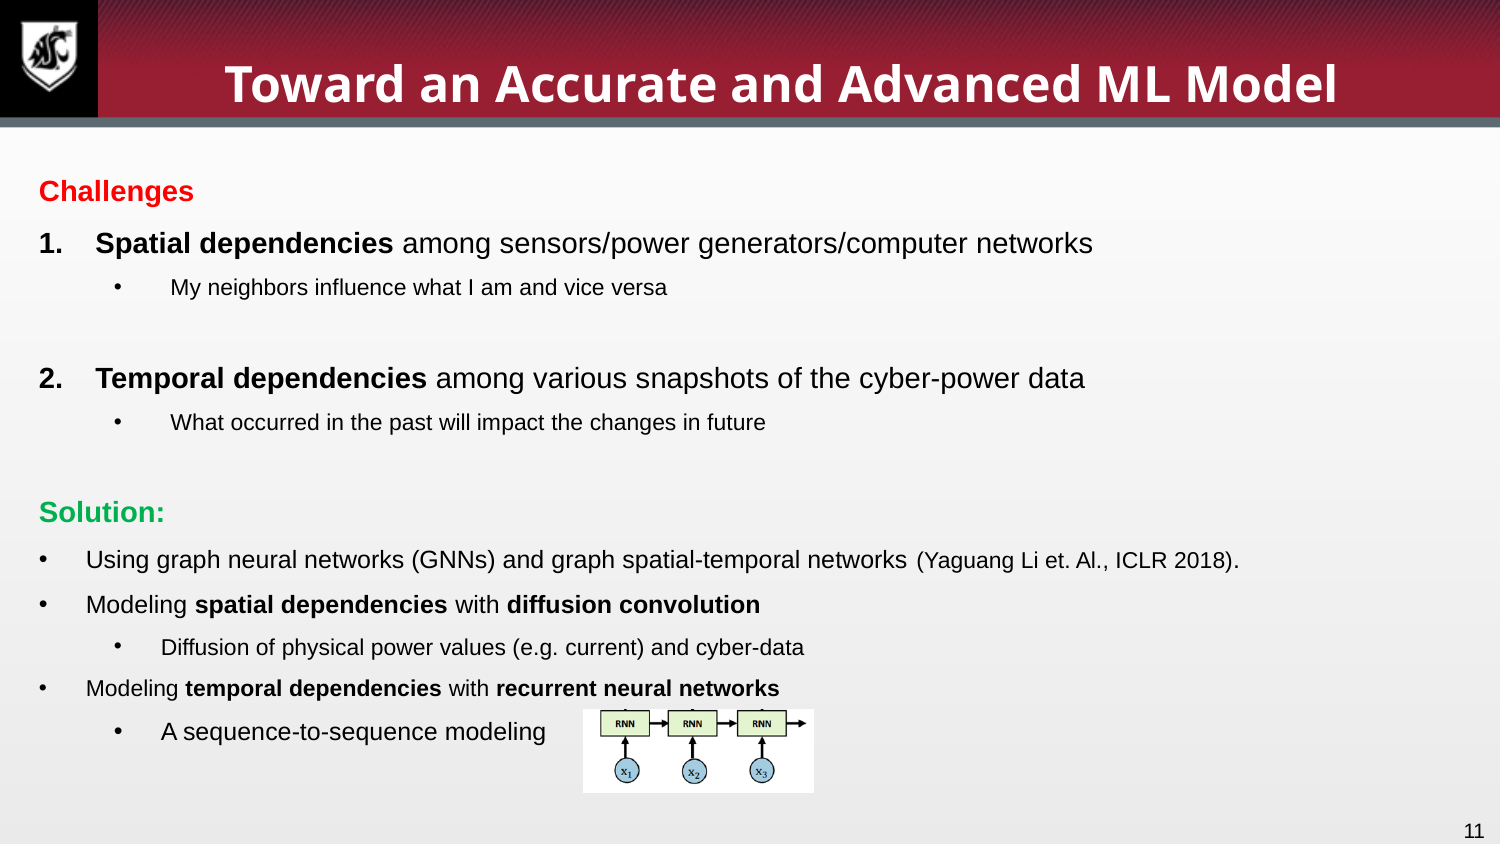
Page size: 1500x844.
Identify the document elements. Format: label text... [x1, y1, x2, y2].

picture [582, 709, 814, 793]
text_box Toward an Accurate and Advanced ML Model [66, 54, 1499, 120]
picture [0, 0, 1500, 117]
slide_number 11 [1476, 791, 1500, 844]
text_box Challenges Spatial dependencies among sensors/power generators/computer networks My neighbors influence what I am and vice versa Temporal dependencies among various snapshots of the cyber-power data What occurred in the past will impact the changes in future Solution: Using graph neural networks (GNNs) and graph spatial-temporal networks (Yaguang Li et. Al., ICLR 2018). Modeling spatial dependencies with diffusion convolution Diffusion of physical power values (e.g. current) and cyber-data Modeling temporal dependencies with recurrent neural networks A sequence-to-sequence modeling [24, 146, 1476, 844]
